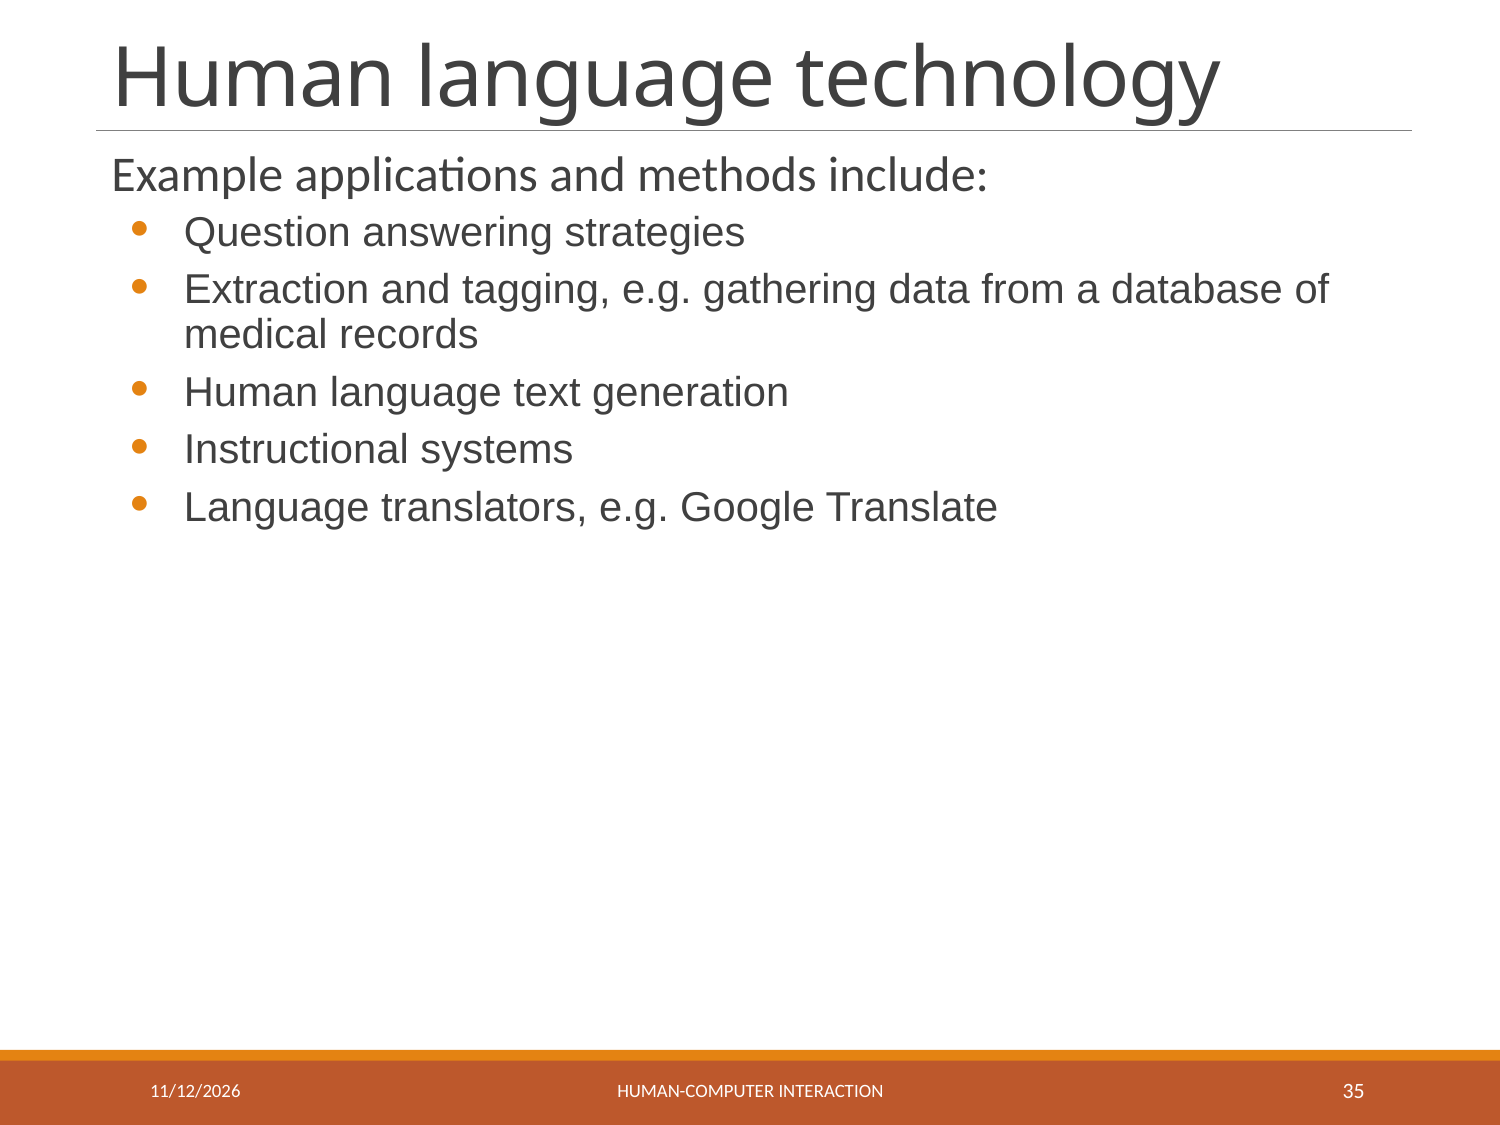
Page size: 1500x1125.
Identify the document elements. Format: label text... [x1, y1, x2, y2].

list Example applications and methods include: Question answering strategies Extraction and tagging, e.g. gathering data from a database of medical records Human language text generation Instructional systems Language translators, e.g. Google Translate [96, 140, 1413, 1034]
footer Human-computer interaction [453, 1059, 1047, 1120]
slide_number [135, 1059, 440, 1120]
title Human language technology [96, 19, 1413, 131]
slide_number 35 [1218, 1059, 1380, 1120]
